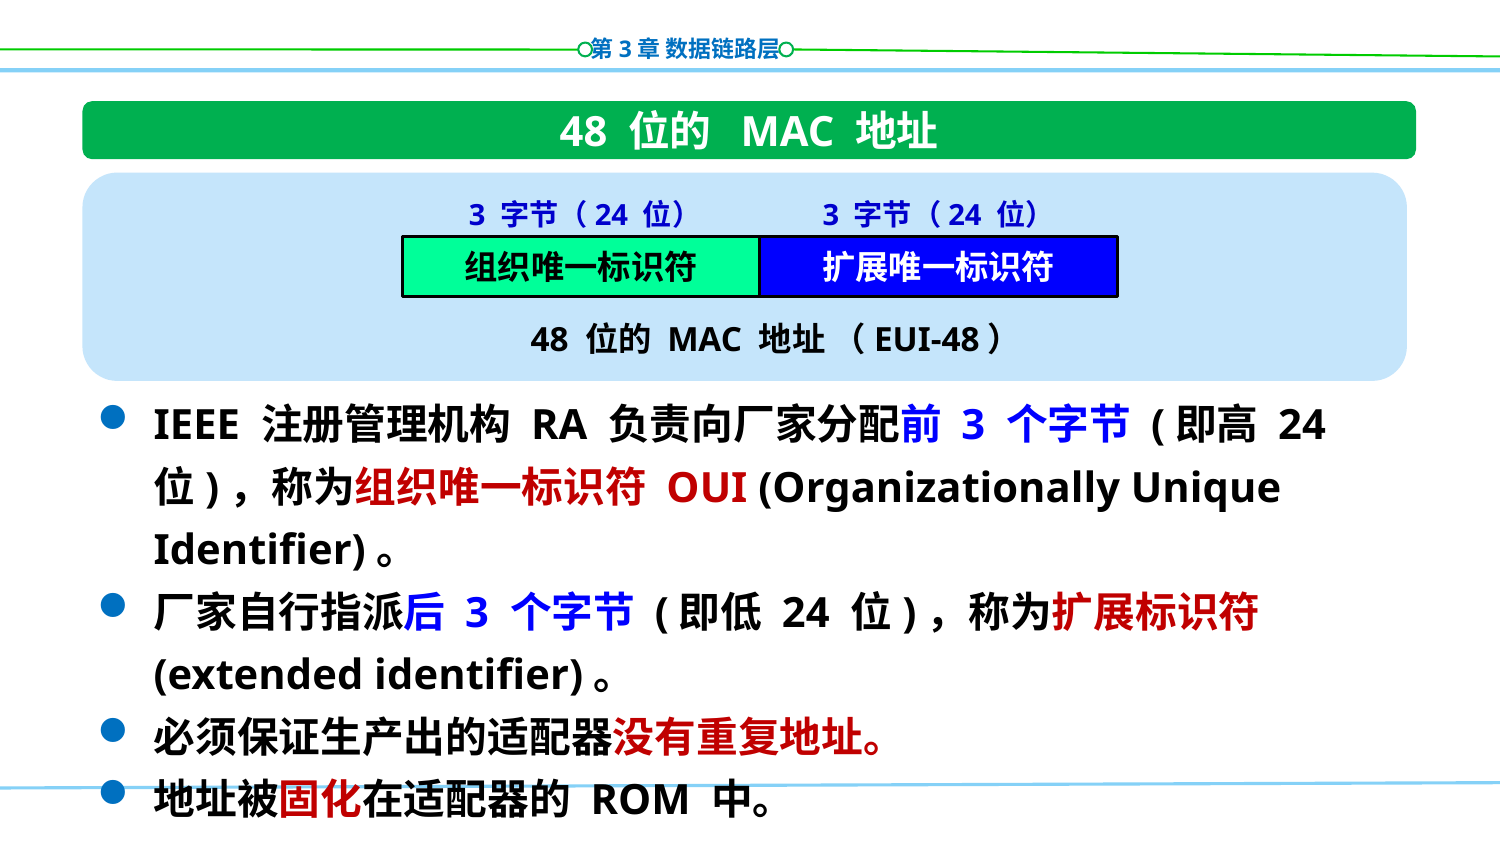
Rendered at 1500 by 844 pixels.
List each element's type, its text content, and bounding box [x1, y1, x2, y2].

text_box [401, 188, 1118, 367]
text_box IEEE 注册管理机构 RA 负责向厂家分配前 3 个字节 (即高 24 位)，称为组织唯一标识符 OUI (Organizationally Unique Identifier)。 厂家自行指派后 3 个字节 (即低 24 位)，称为扩展标识符 (extended identifier)。 必须保证生产出的适配器没有重复地址。 地址被固化在适配器的 ROM 中。 [82, 378, 1440, 831]
text_box [80, 170, 1410, 384]
text_box 48 位的 MAC 地址 [544, 97, 954, 163]
text_box [954, 101, 1417, 160]
text_box [82, 101, 544, 160]
